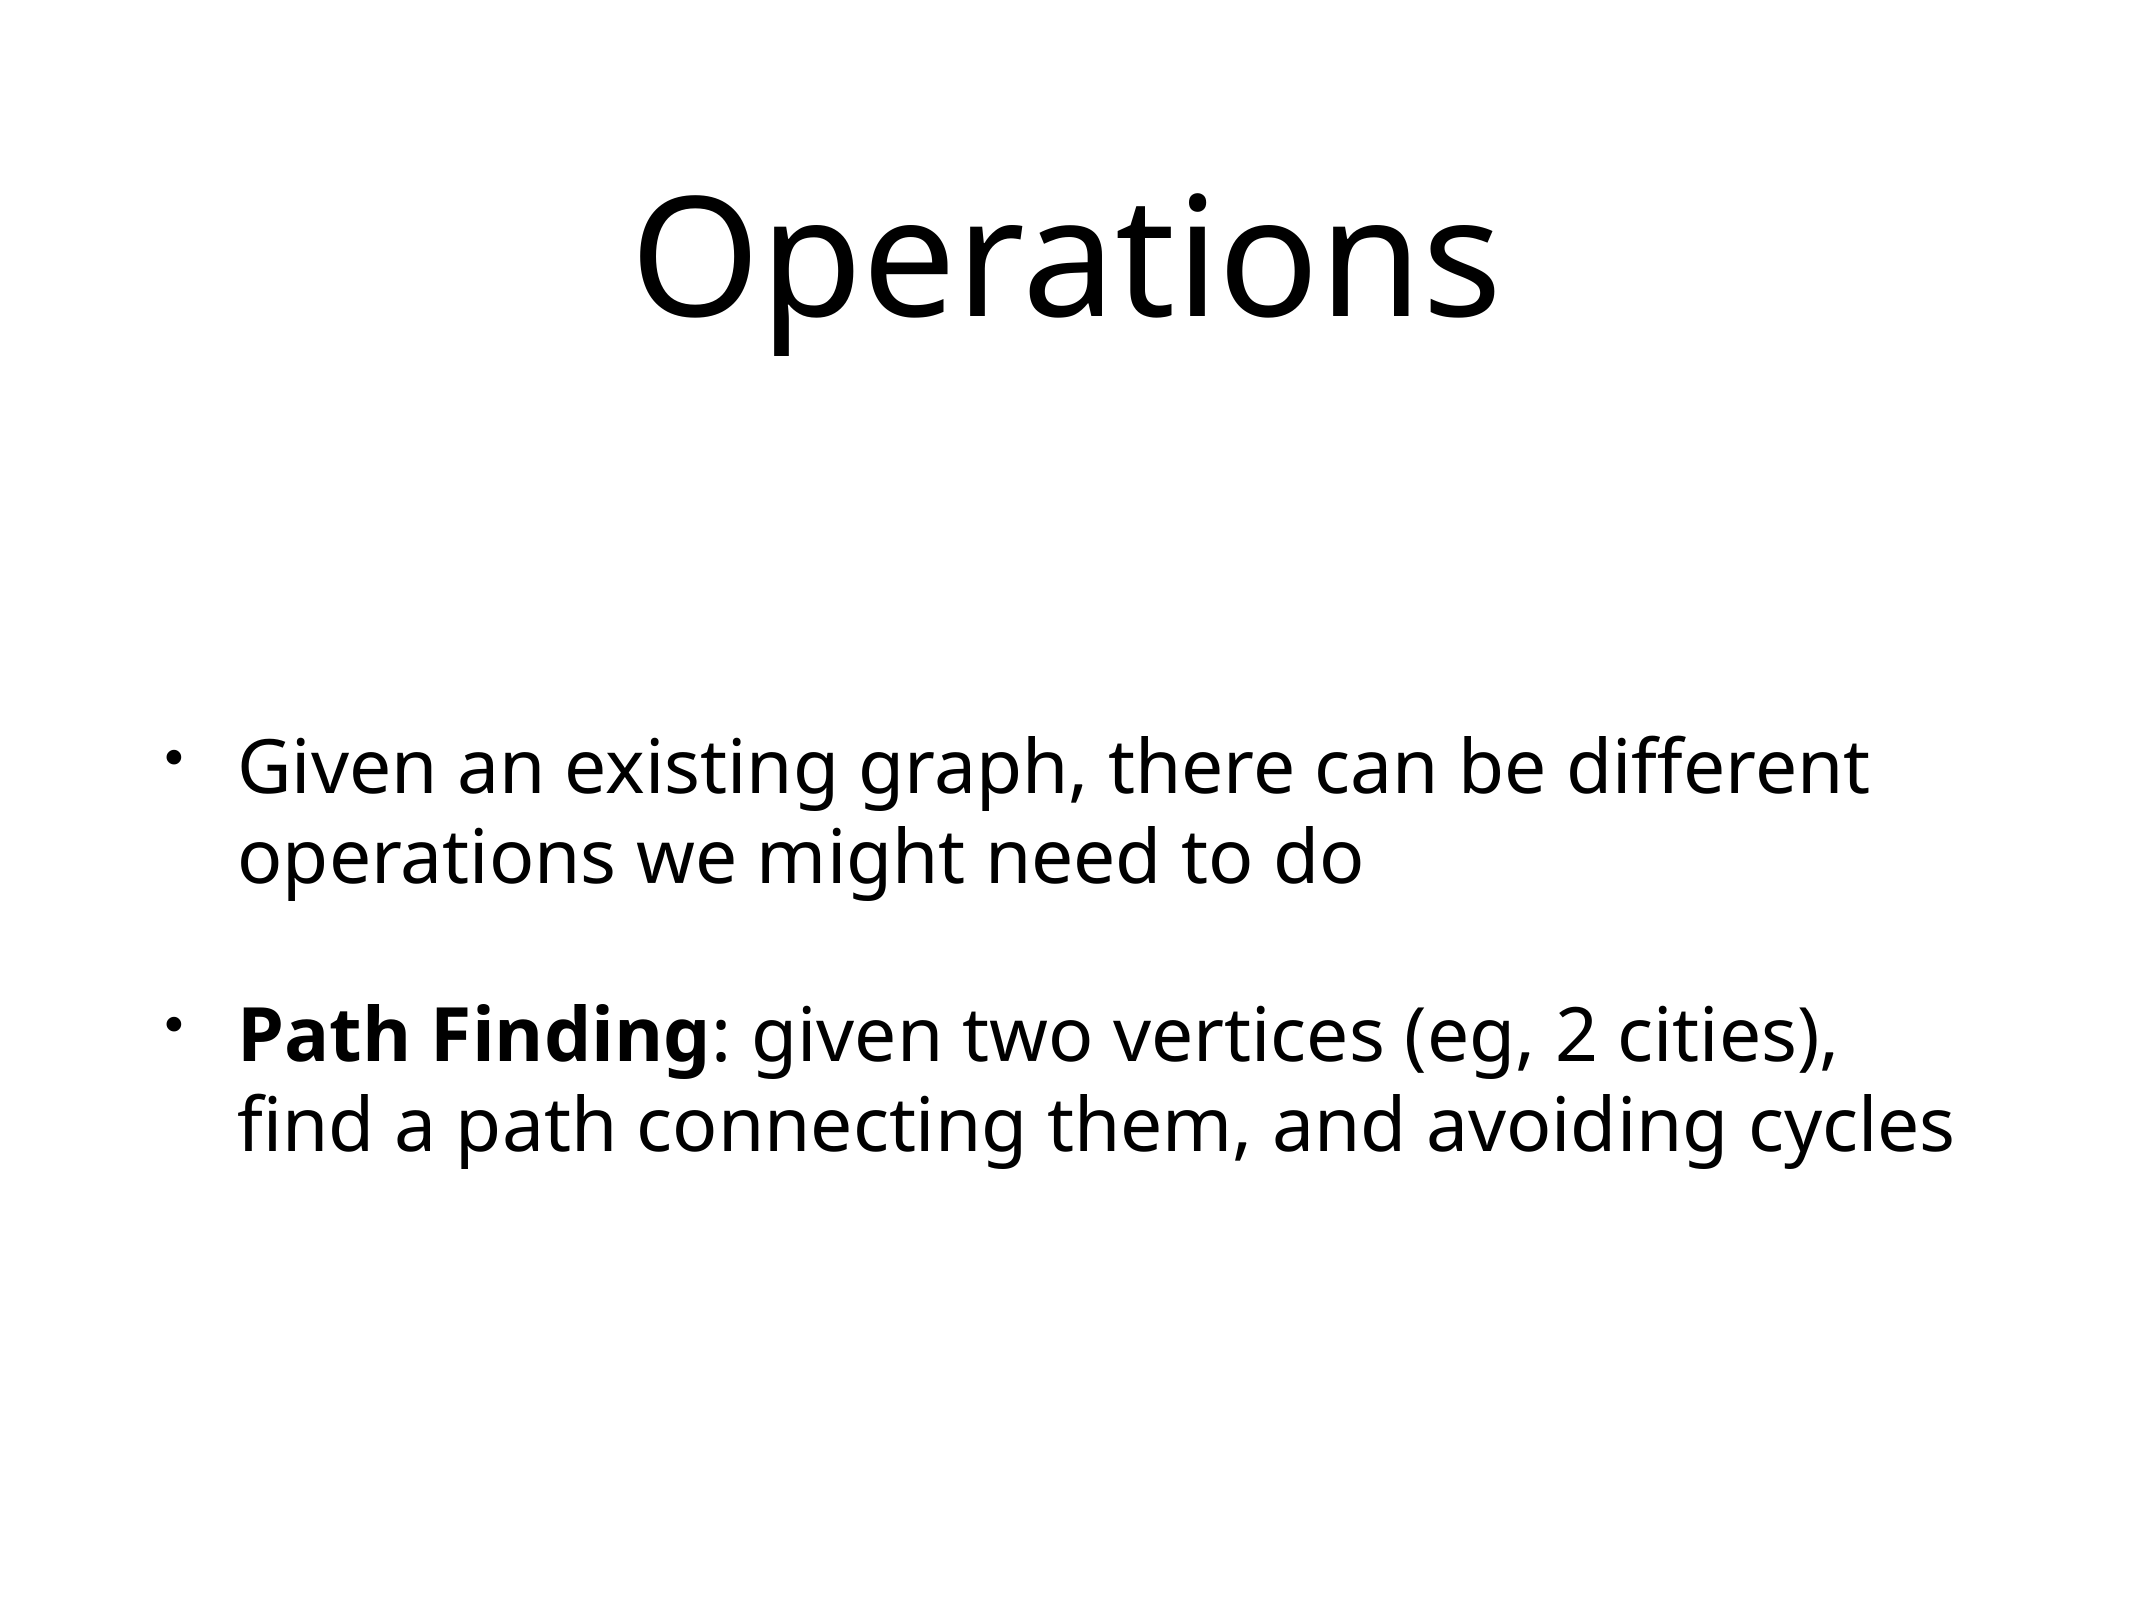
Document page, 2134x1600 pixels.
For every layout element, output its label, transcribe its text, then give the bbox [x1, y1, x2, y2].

list Given an existing graph, there can be different operations we might need to do Path Finding: given two vertices (eg, 2 cities), find a path connecting them, and avoiding cycles [155, 426, 1978, 1459]
title Operations [155, 72, 1978, 426]
